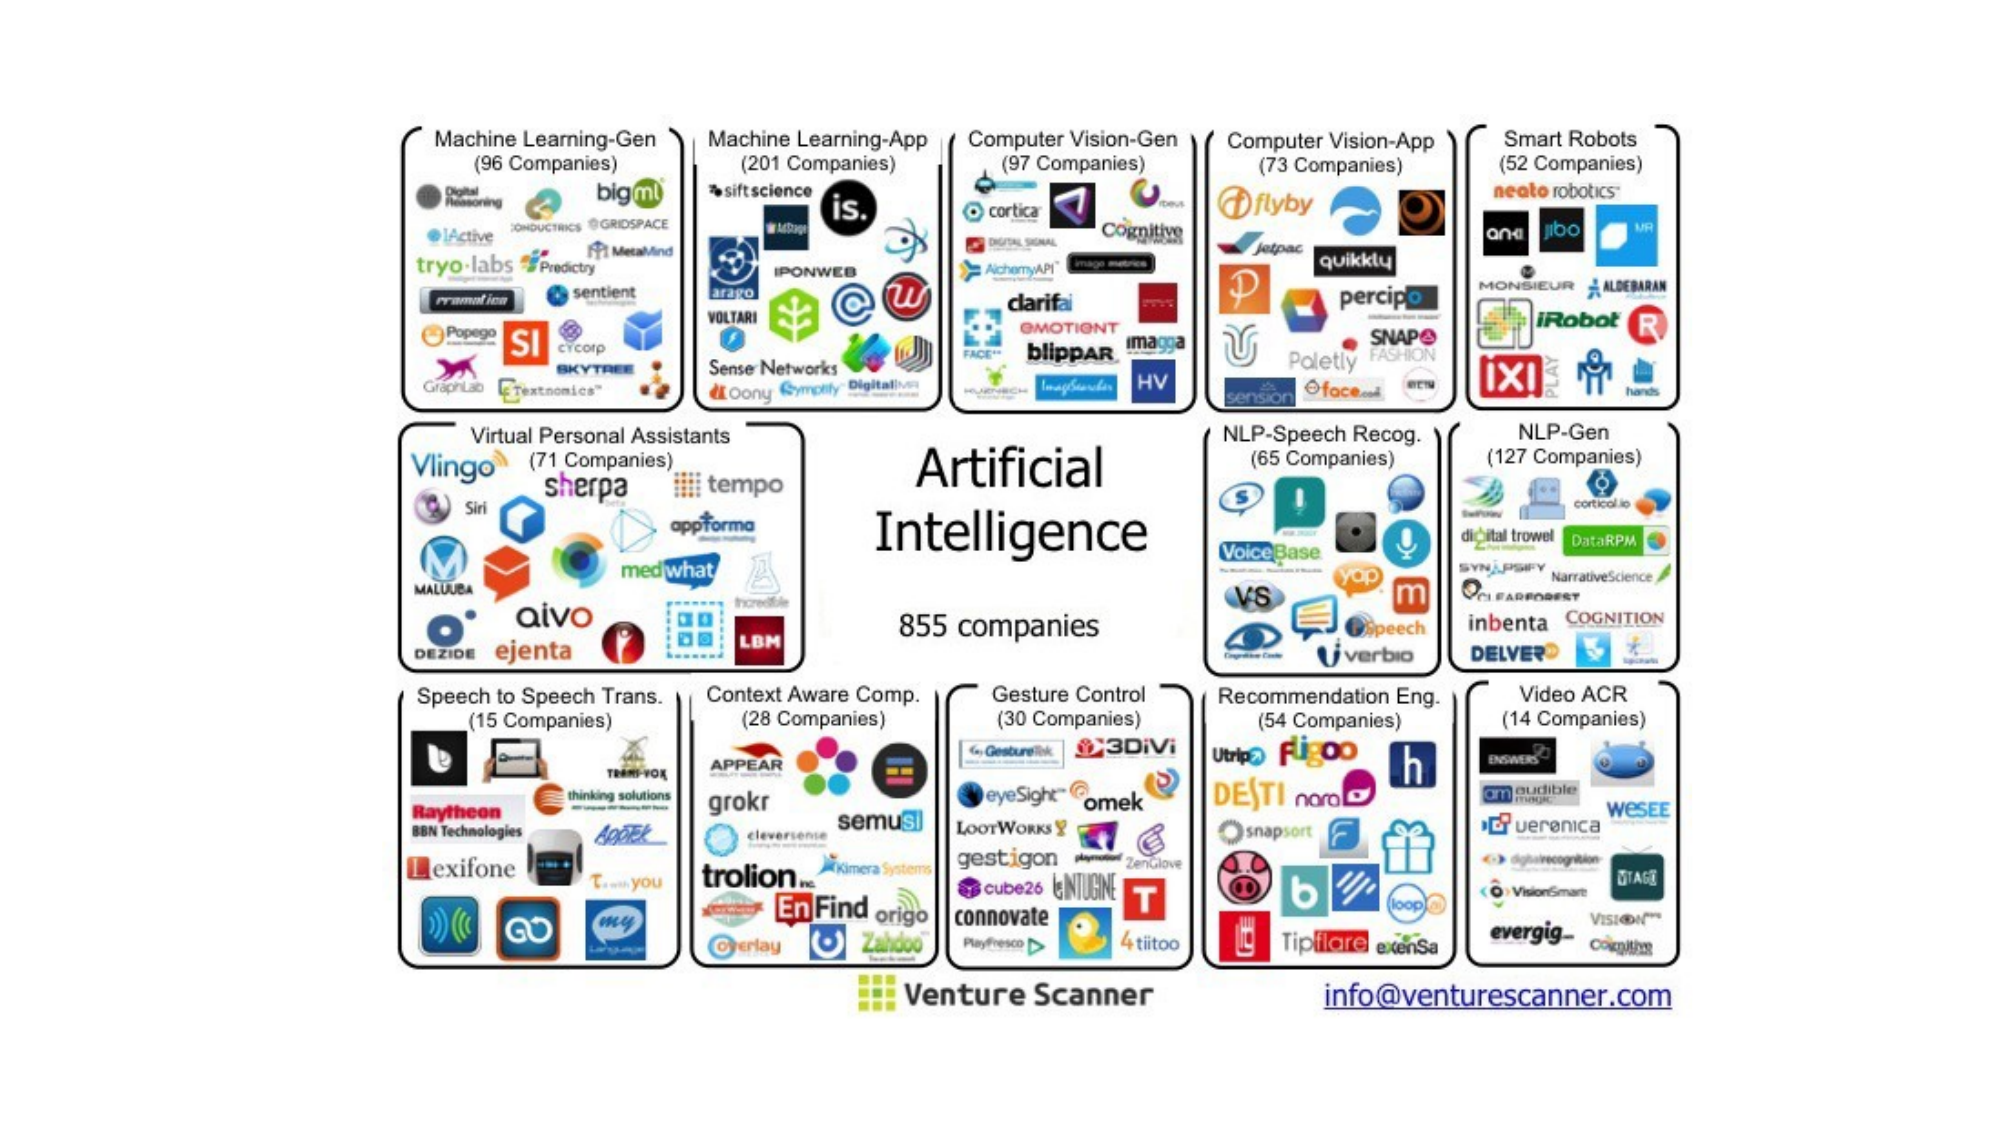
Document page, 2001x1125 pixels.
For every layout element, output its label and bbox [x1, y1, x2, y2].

text_box [382, 114, 1693, 1019]
